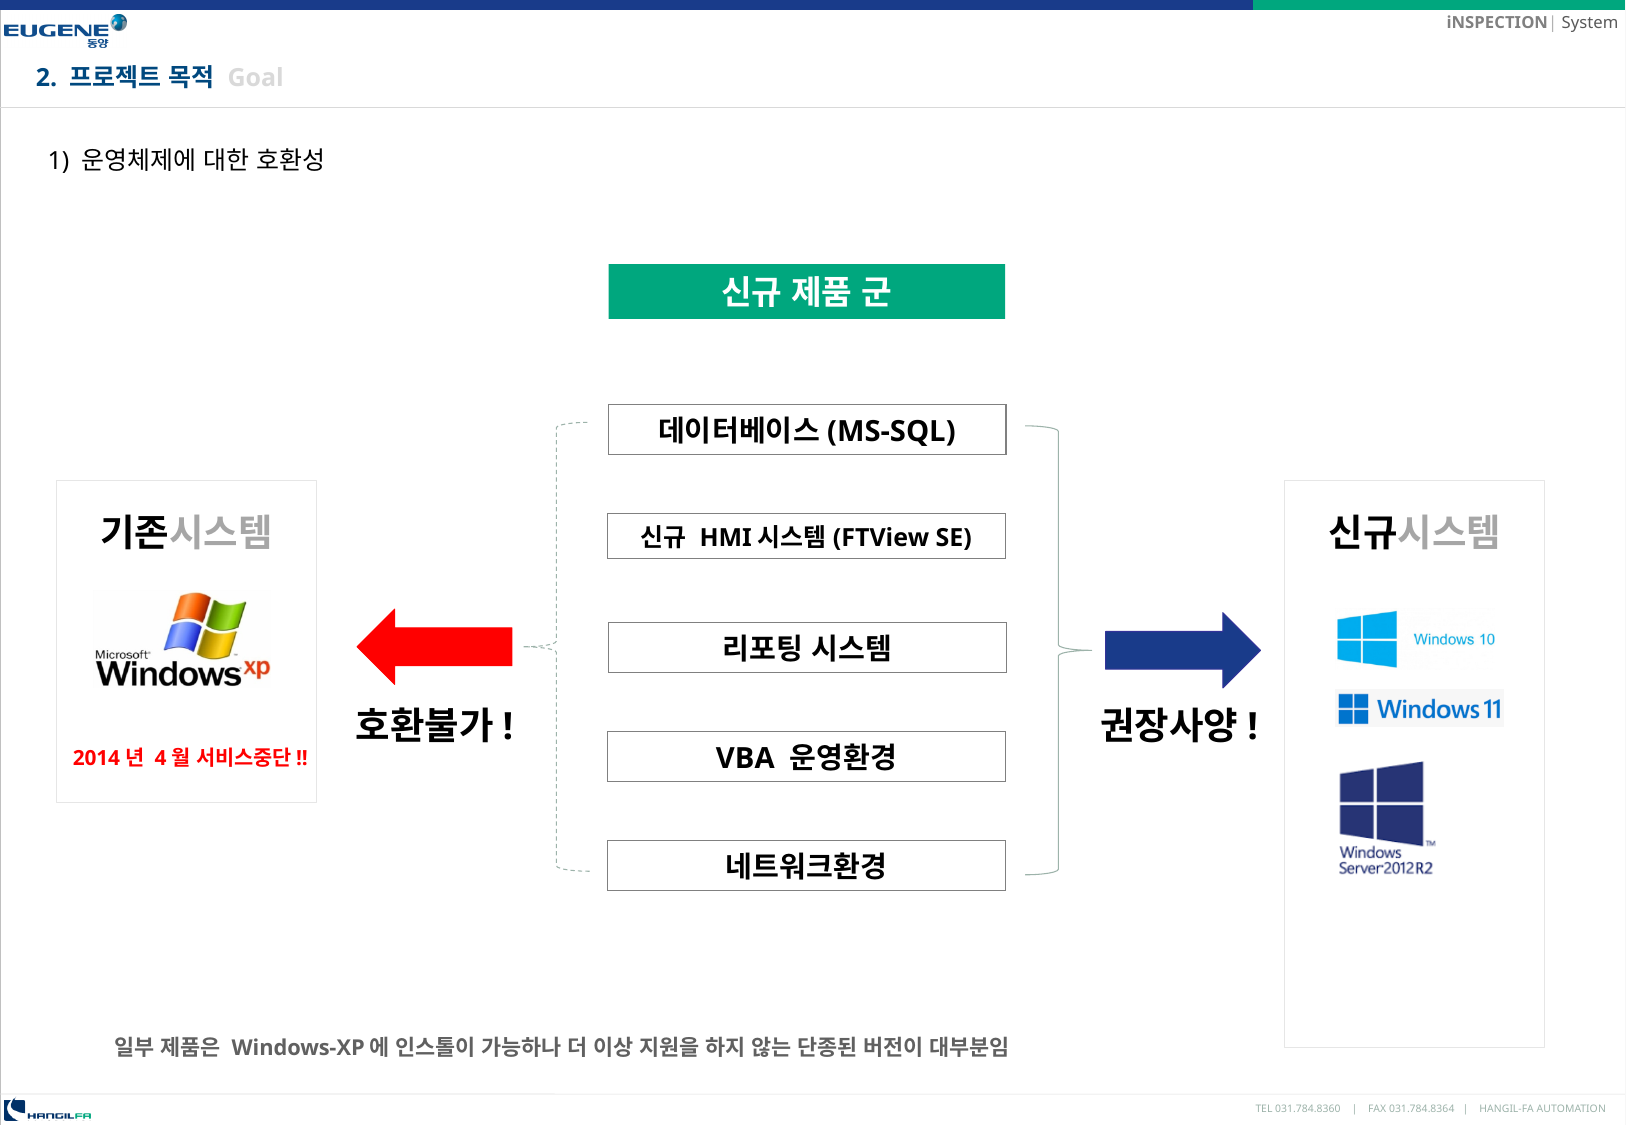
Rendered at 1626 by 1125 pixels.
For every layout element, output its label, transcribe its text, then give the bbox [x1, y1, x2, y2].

text_box 일부 제품은 Windows-XP에 인스톨이 가능하나 더 이상 지원을 하지 않는 단종된 버전이 대부분임 [99, 1026, 1025, 1068]
text_box 1) 운영체제에 대한 호환성 [32, 136, 600, 182]
text_box VBA 운영환경 [607, 731, 1006, 782]
text_box [56, 480, 317, 803]
text_box [1105, 612, 1261, 688]
picture [1334, 607, 1496, 670]
text_box [357, 609, 512, 685]
picture [0, 0, 1625, 10]
text_box 2. 프로젝트 목적 Goal [21, 54, 539, 100]
text_box 데이터베이스(MS-SQL) [608, 404, 1007, 455]
text_box [1284, 480, 1545, 1048]
text_box 기존시스템 [67, 501, 306, 562]
picture [1334, 688, 1504, 727]
picture [4, 1096, 91, 1121]
picture [92, 589, 271, 688]
text_box 호환불가! [327, 694, 542, 755]
text_box 리포팅 시스템 [608, 622, 1007, 673]
text_box 네트워크환경 [607, 840, 1006, 891]
text_box 2014년 4월 서비스중단!! [58, 737, 323, 777]
text_box 권장사양! [1072, 694, 1286, 755]
text_box 신규 HMI시스템(FTView SE) [607, 513, 1006, 559]
text_box 신규시스템 [1296, 501, 1534, 562]
text_box 신규 제품 군 [608, 264, 1006, 319]
text_box [1025, 425, 1092, 875]
text_box [523, 422, 590, 872]
picture [4, 14, 127, 48]
picture [1334, 758, 1442, 880]
